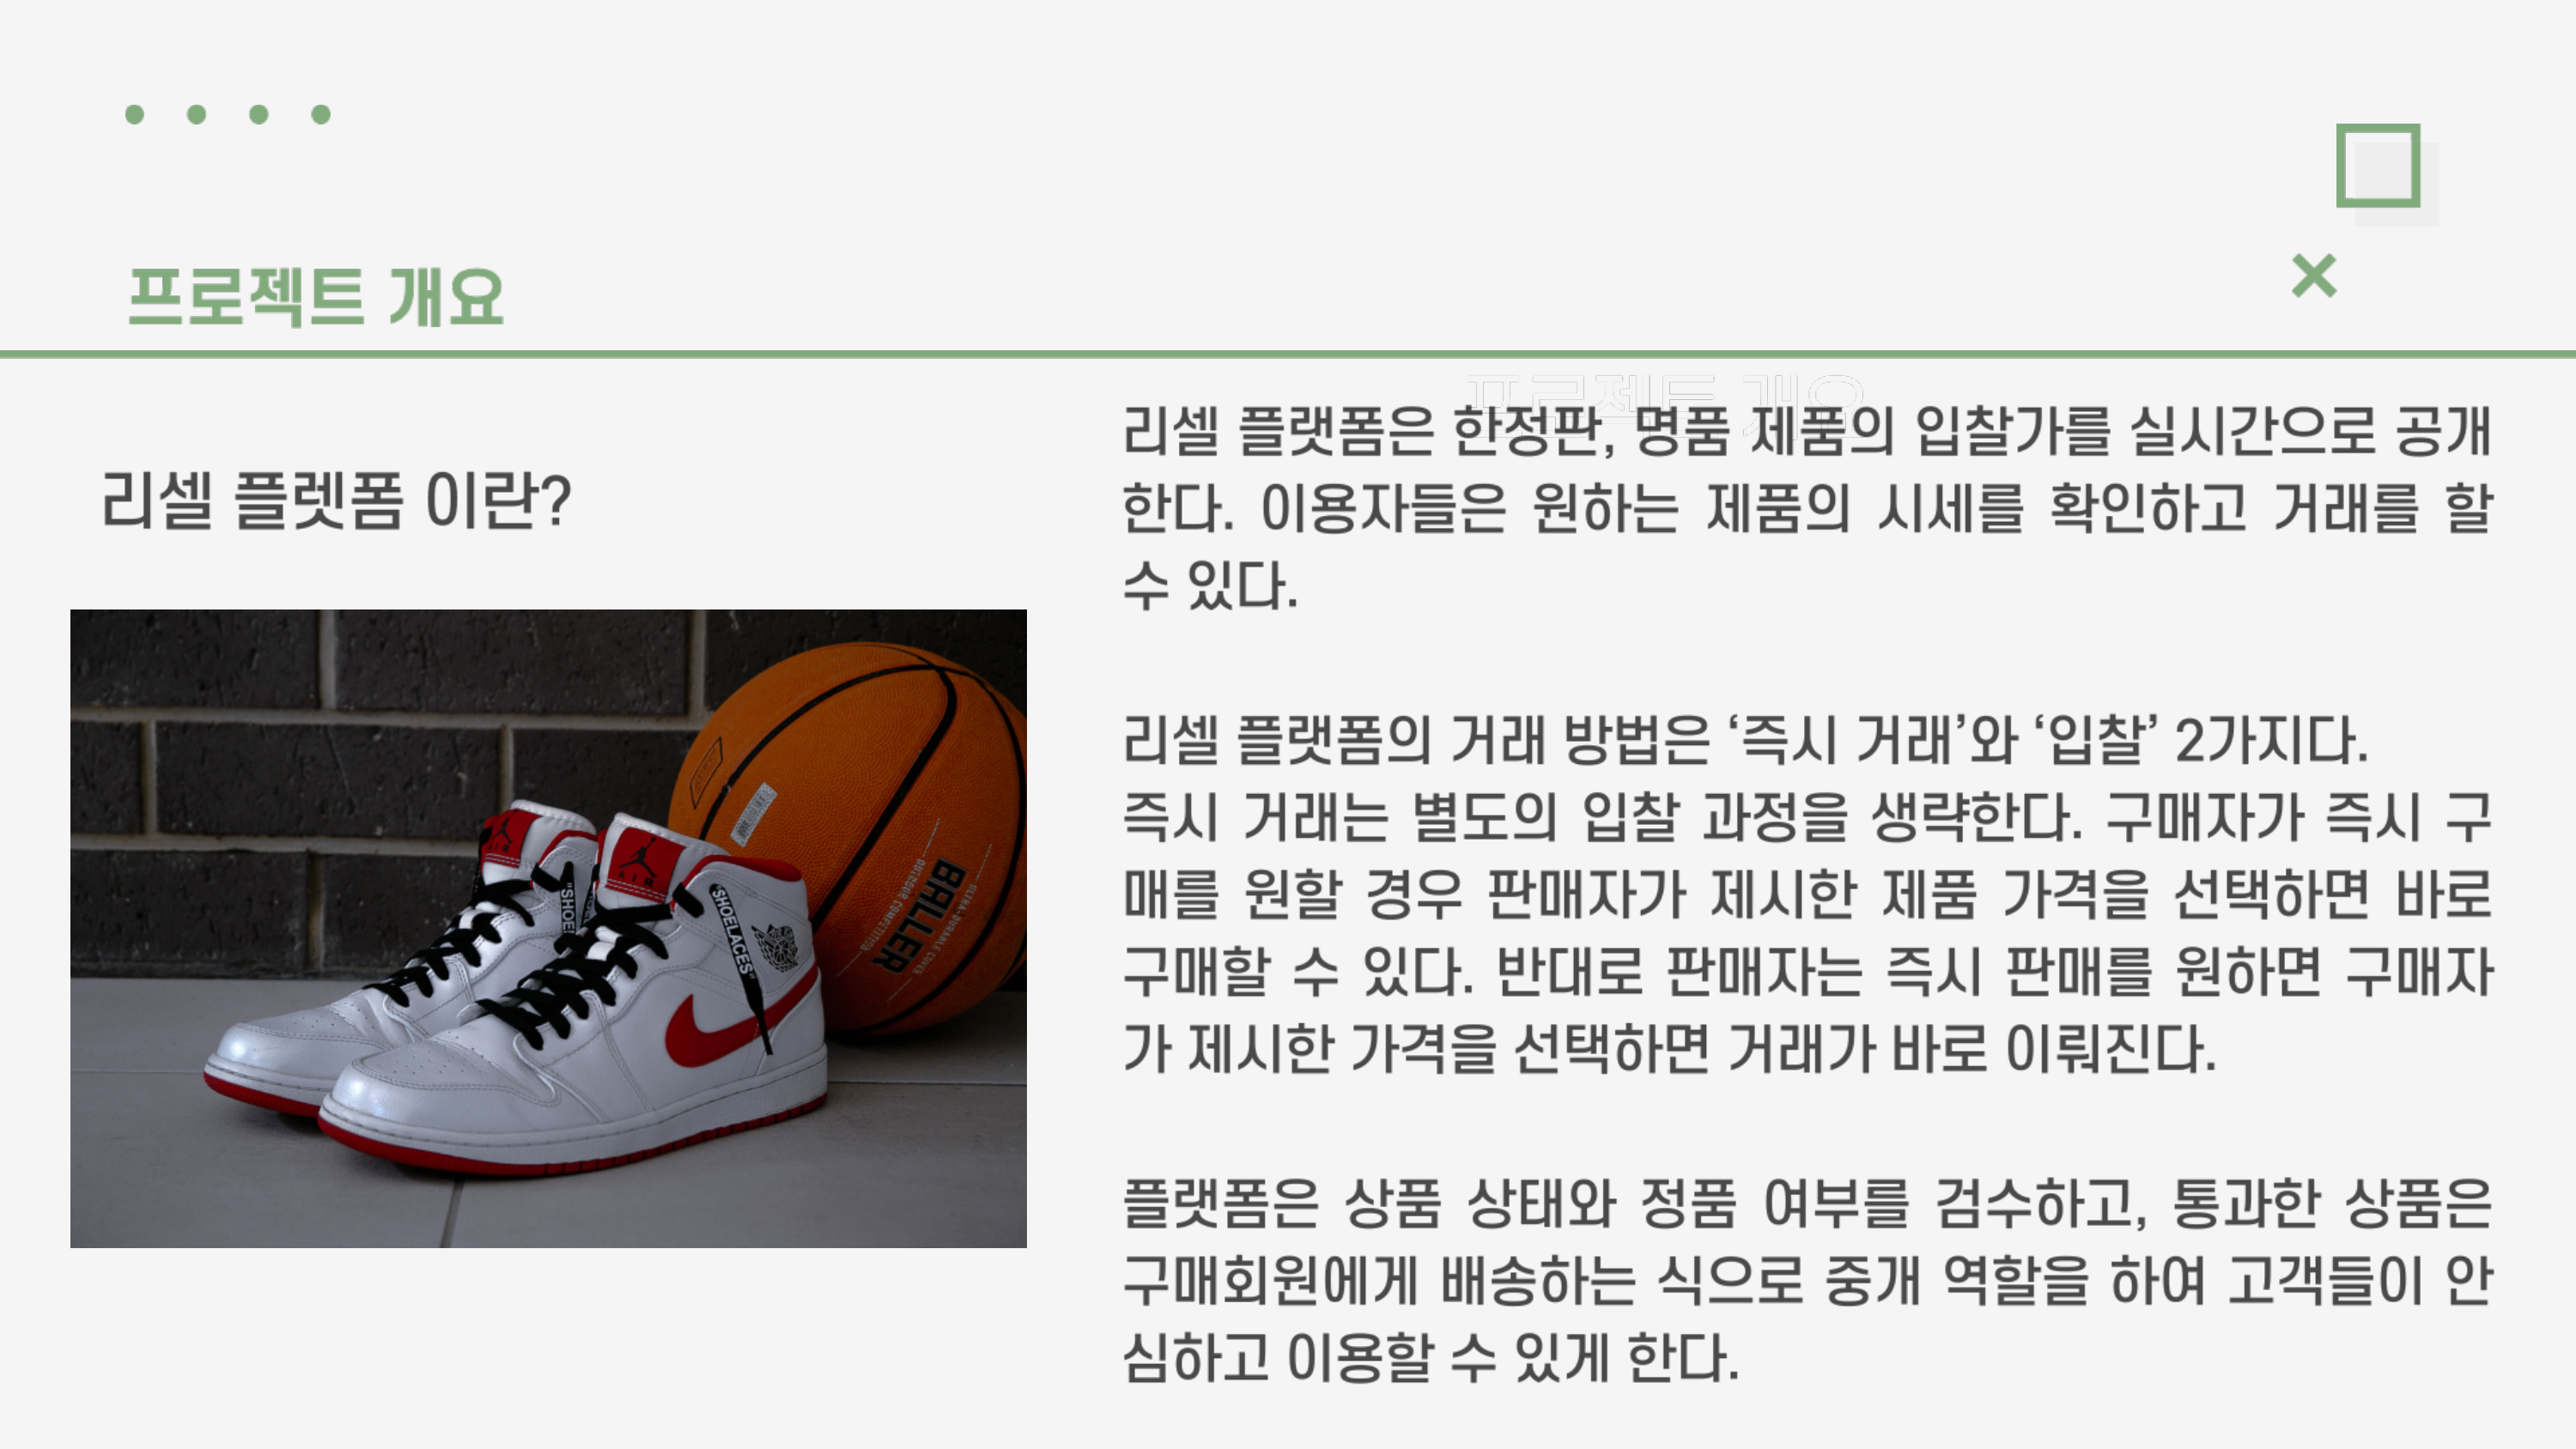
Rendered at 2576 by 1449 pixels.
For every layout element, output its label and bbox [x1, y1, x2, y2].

text_box [0, 350, 111, 359]
picture [1114, 346, 2521, 1410]
text_box [70, 609, 1027, 1249]
picture [115, 244, 533, 358]
picture [90, 448, 602, 560]
text_box [1902, 350, 2576, 359]
text_box [2336, 124, 2439, 227]
text_box [2292, 253, 2337, 298]
text_box [125, 105, 331, 124]
text_box [537, 350, 1443, 359]
